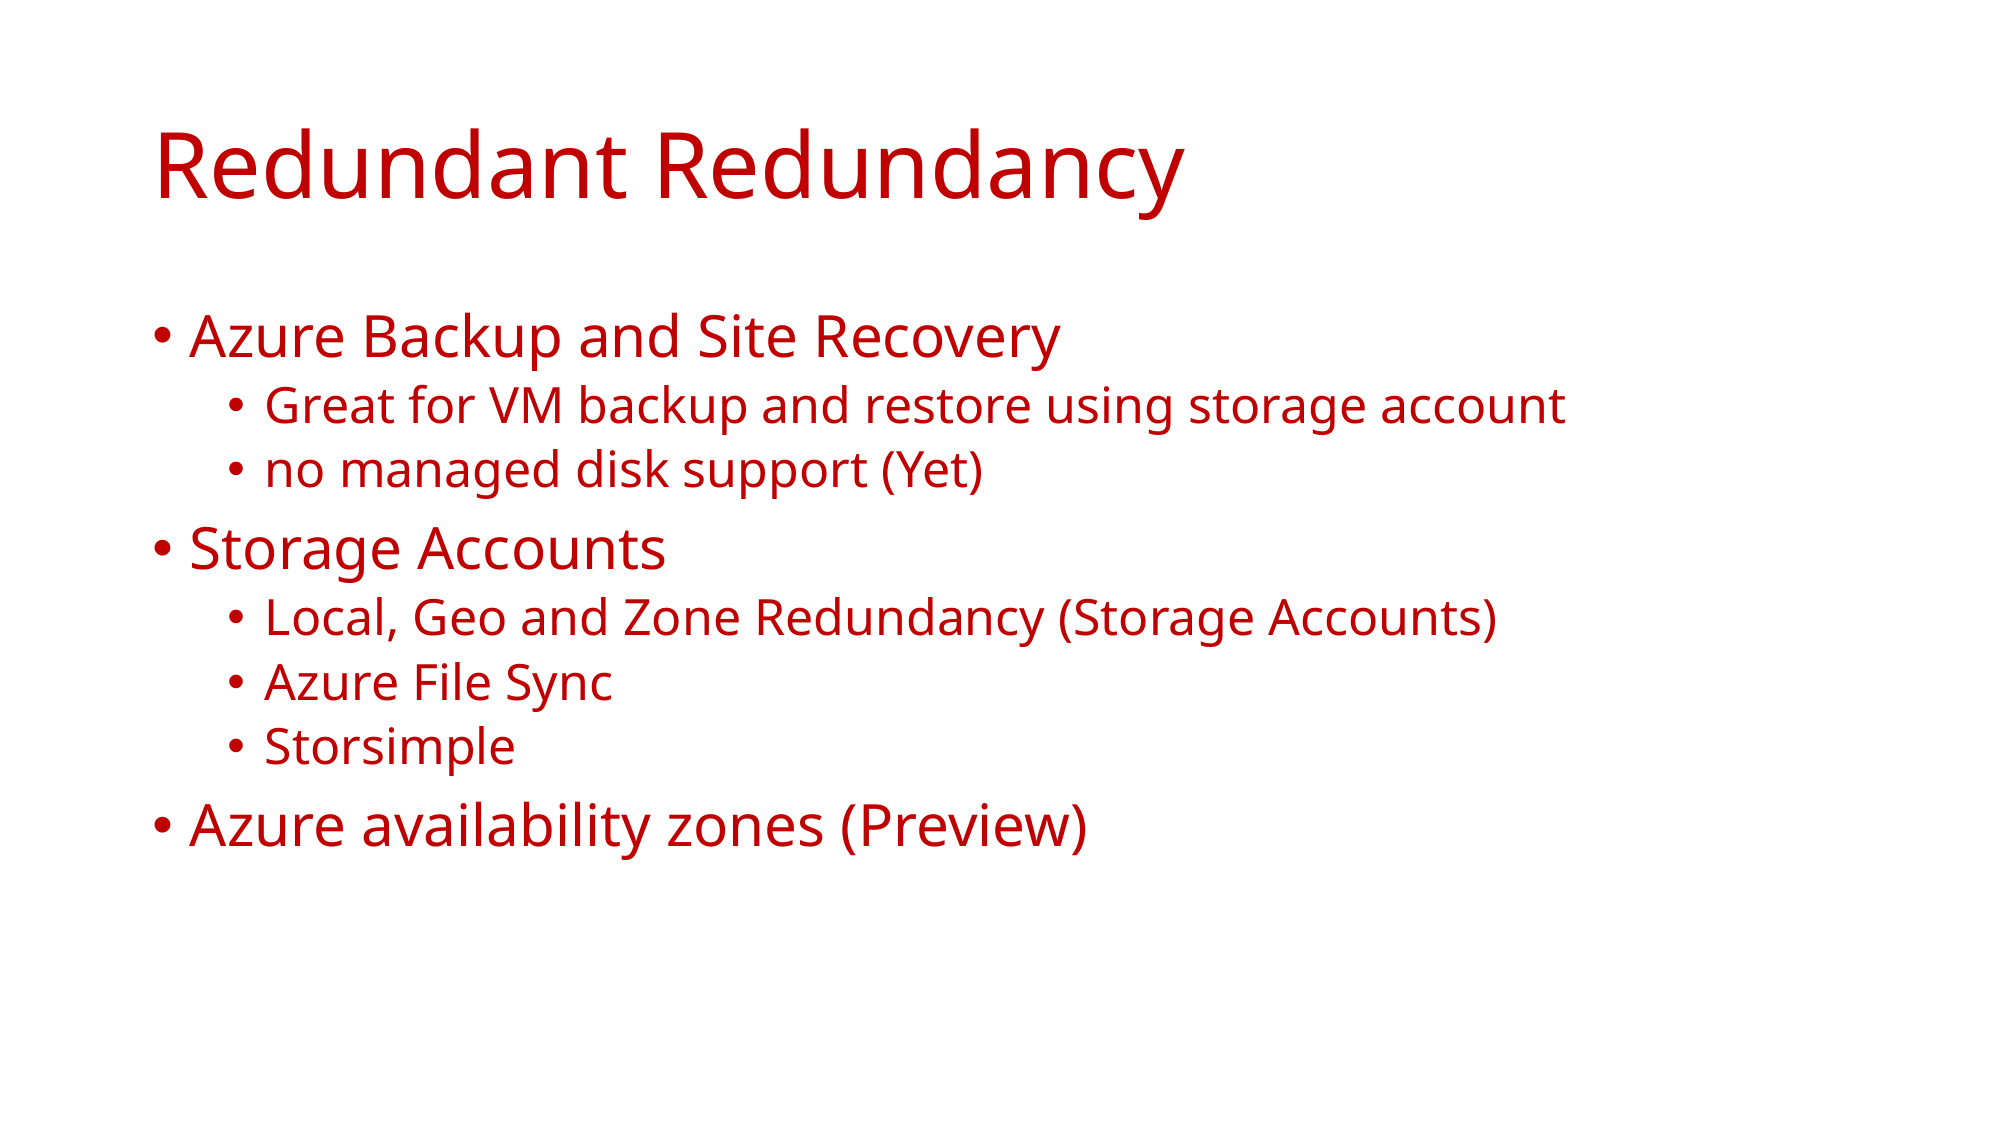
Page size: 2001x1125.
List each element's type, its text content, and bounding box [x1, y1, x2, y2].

title Redundant Redundancy [137, 59, 1863, 278]
list Azure Backup and Site Recovery Great for VM backup and restore using storage account no managed disk support (Yet) Storage Accounts Local, Geo and Zone Redundancy (Storage Accounts) Azure File Sync Storsimple Azure availability zones (Preview) [137, 299, 1863, 1014]
